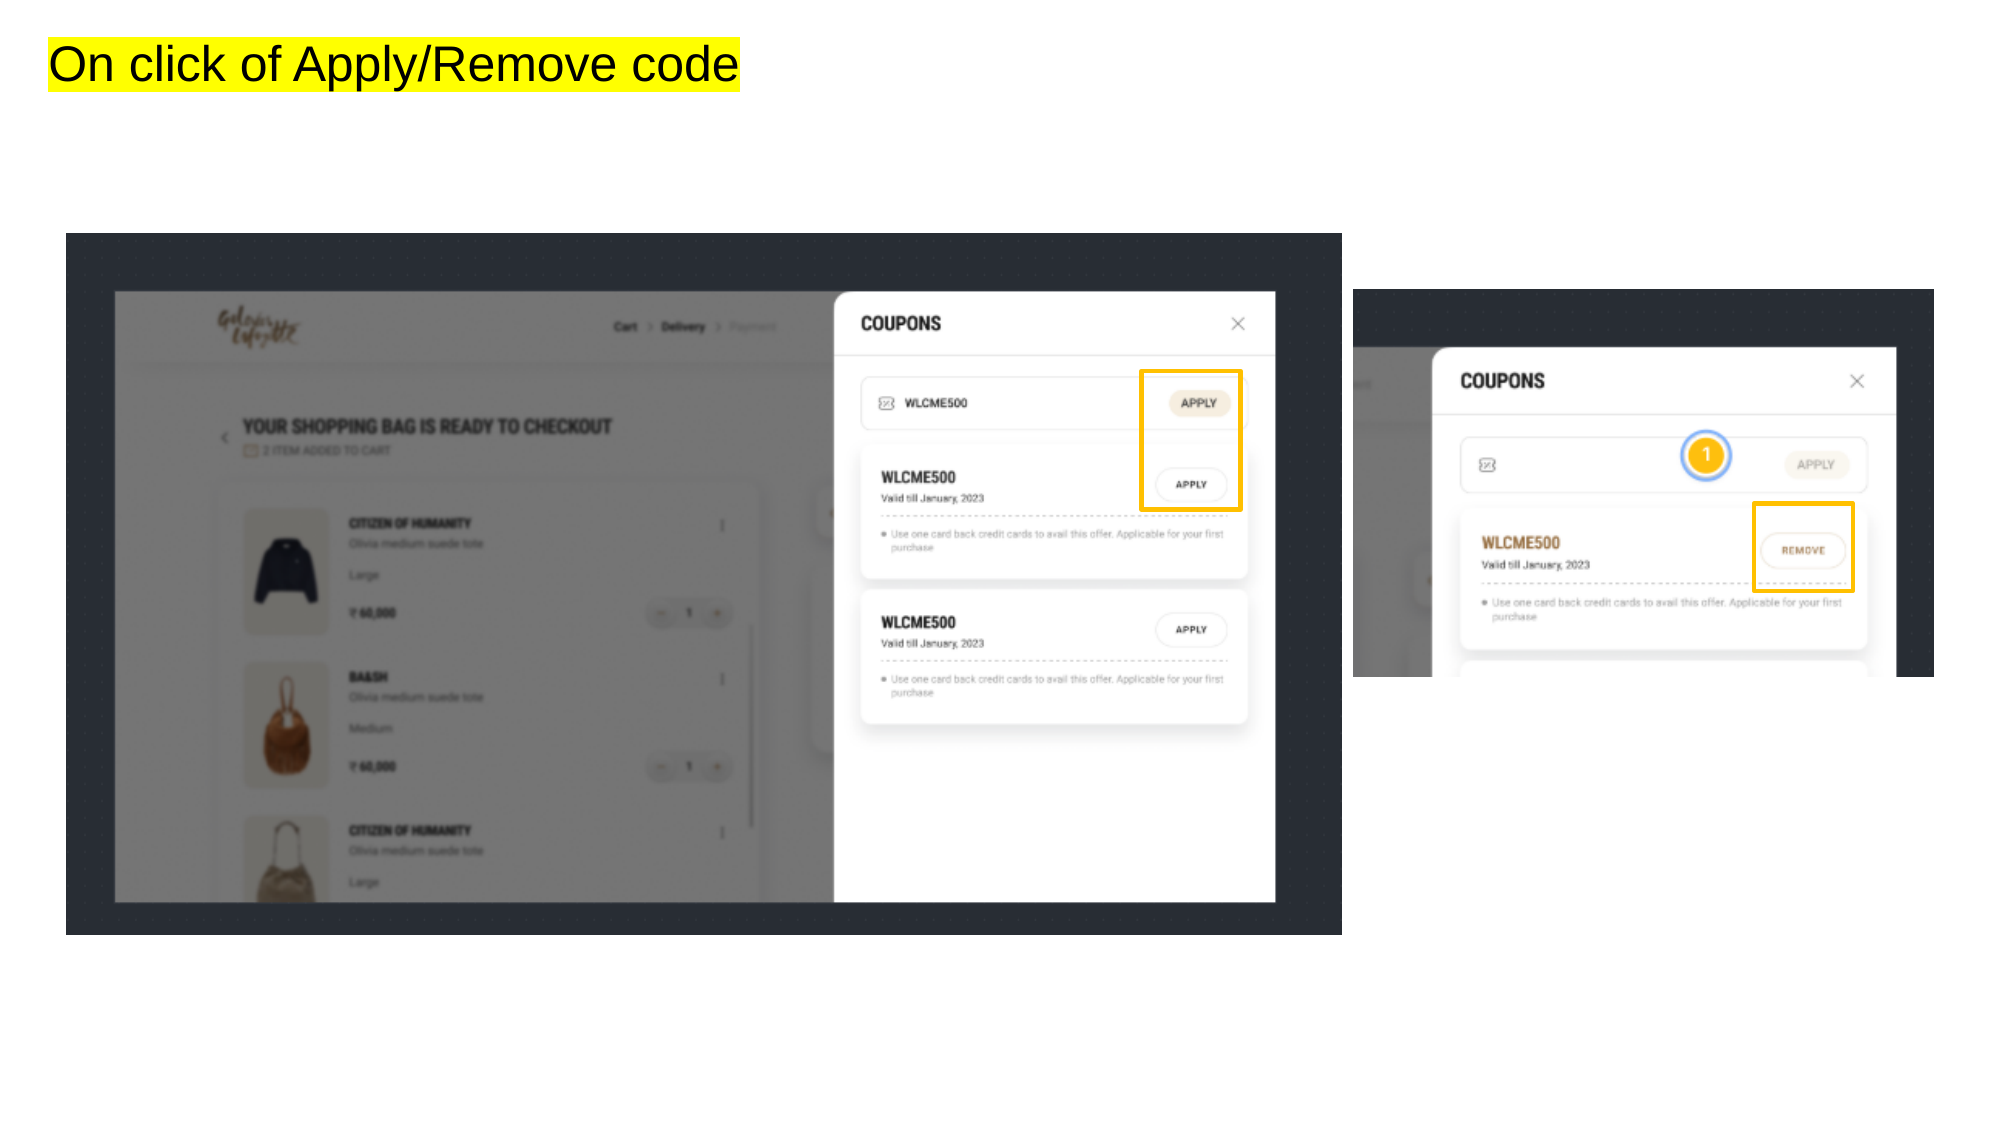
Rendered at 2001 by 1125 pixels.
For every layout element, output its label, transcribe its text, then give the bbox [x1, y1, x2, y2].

picture [65, 233, 1342, 936]
picture [1353, 289, 1935, 677]
text_box On click of Apply/Remove code [33, 24, 1030, 100]
